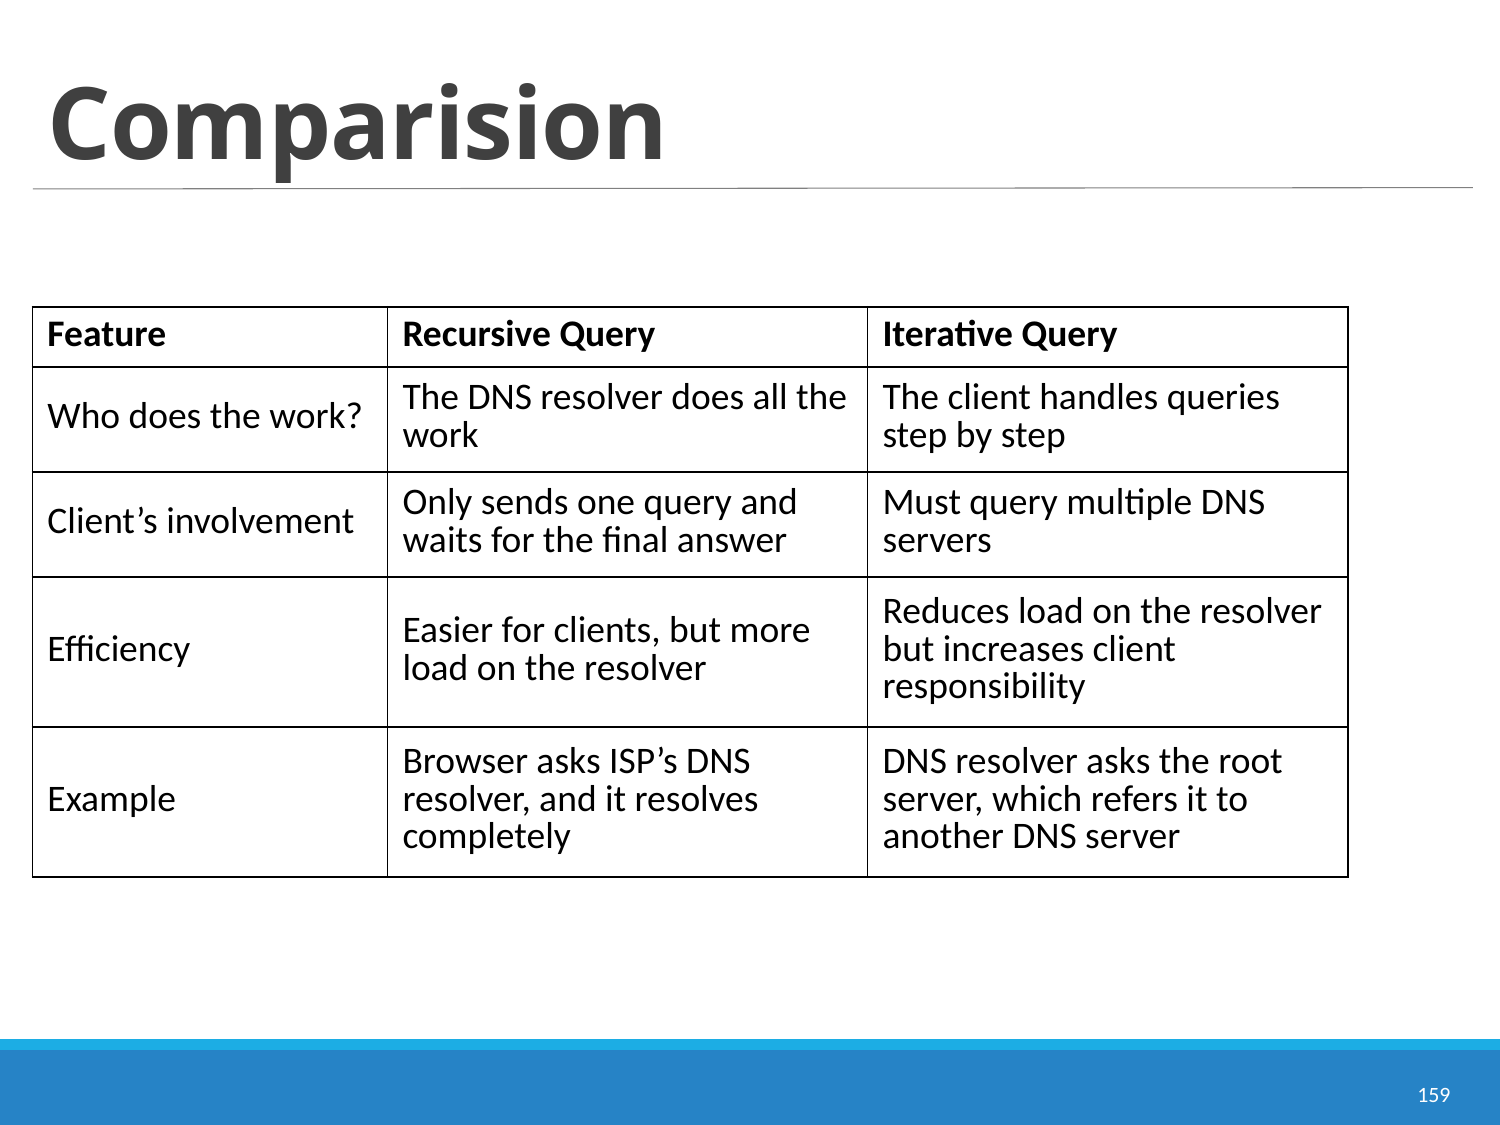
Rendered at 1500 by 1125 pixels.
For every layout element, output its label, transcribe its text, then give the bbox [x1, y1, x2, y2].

table_cell The DNS resolver does all the work [388, 368, 867, 471]
table_cell Reduces load on the resolver but increases client responsibility [868, 578, 1347, 726]
table_cell Only sends one query and waits for the final answer [388, 473, 867, 576]
table_cell Client’s involvement [33, 473, 387, 576]
table_cell The client handles queries step by step [868, 368, 1347, 471]
table_header Feature [33, 308, 387, 366]
table_cell Browser asks ISP’s DNS resolver, and it resolves completely [388, 728, 867, 876]
table_cell Efficiency [33, 578, 387, 726]
title Comparision [32, 37, 1473, 188]
table_header Recursive Query [388, 308, 867, 366]
table_cell Easier for clients, but more load on the resolver [388, 578, 867, 726]
table_cell Must query multiple DNS servers [868, 473, 1347, 576]
table_cell Who does the work? [33, 368, 387, 471]
table_cell Example [33, 728, 387, 876]
table_cell DNS resolver asks the root server, which refers it to another DNS server [868, 728, 1347, 876]
table_header Iterative Query [868, 308, 1347, 366]
